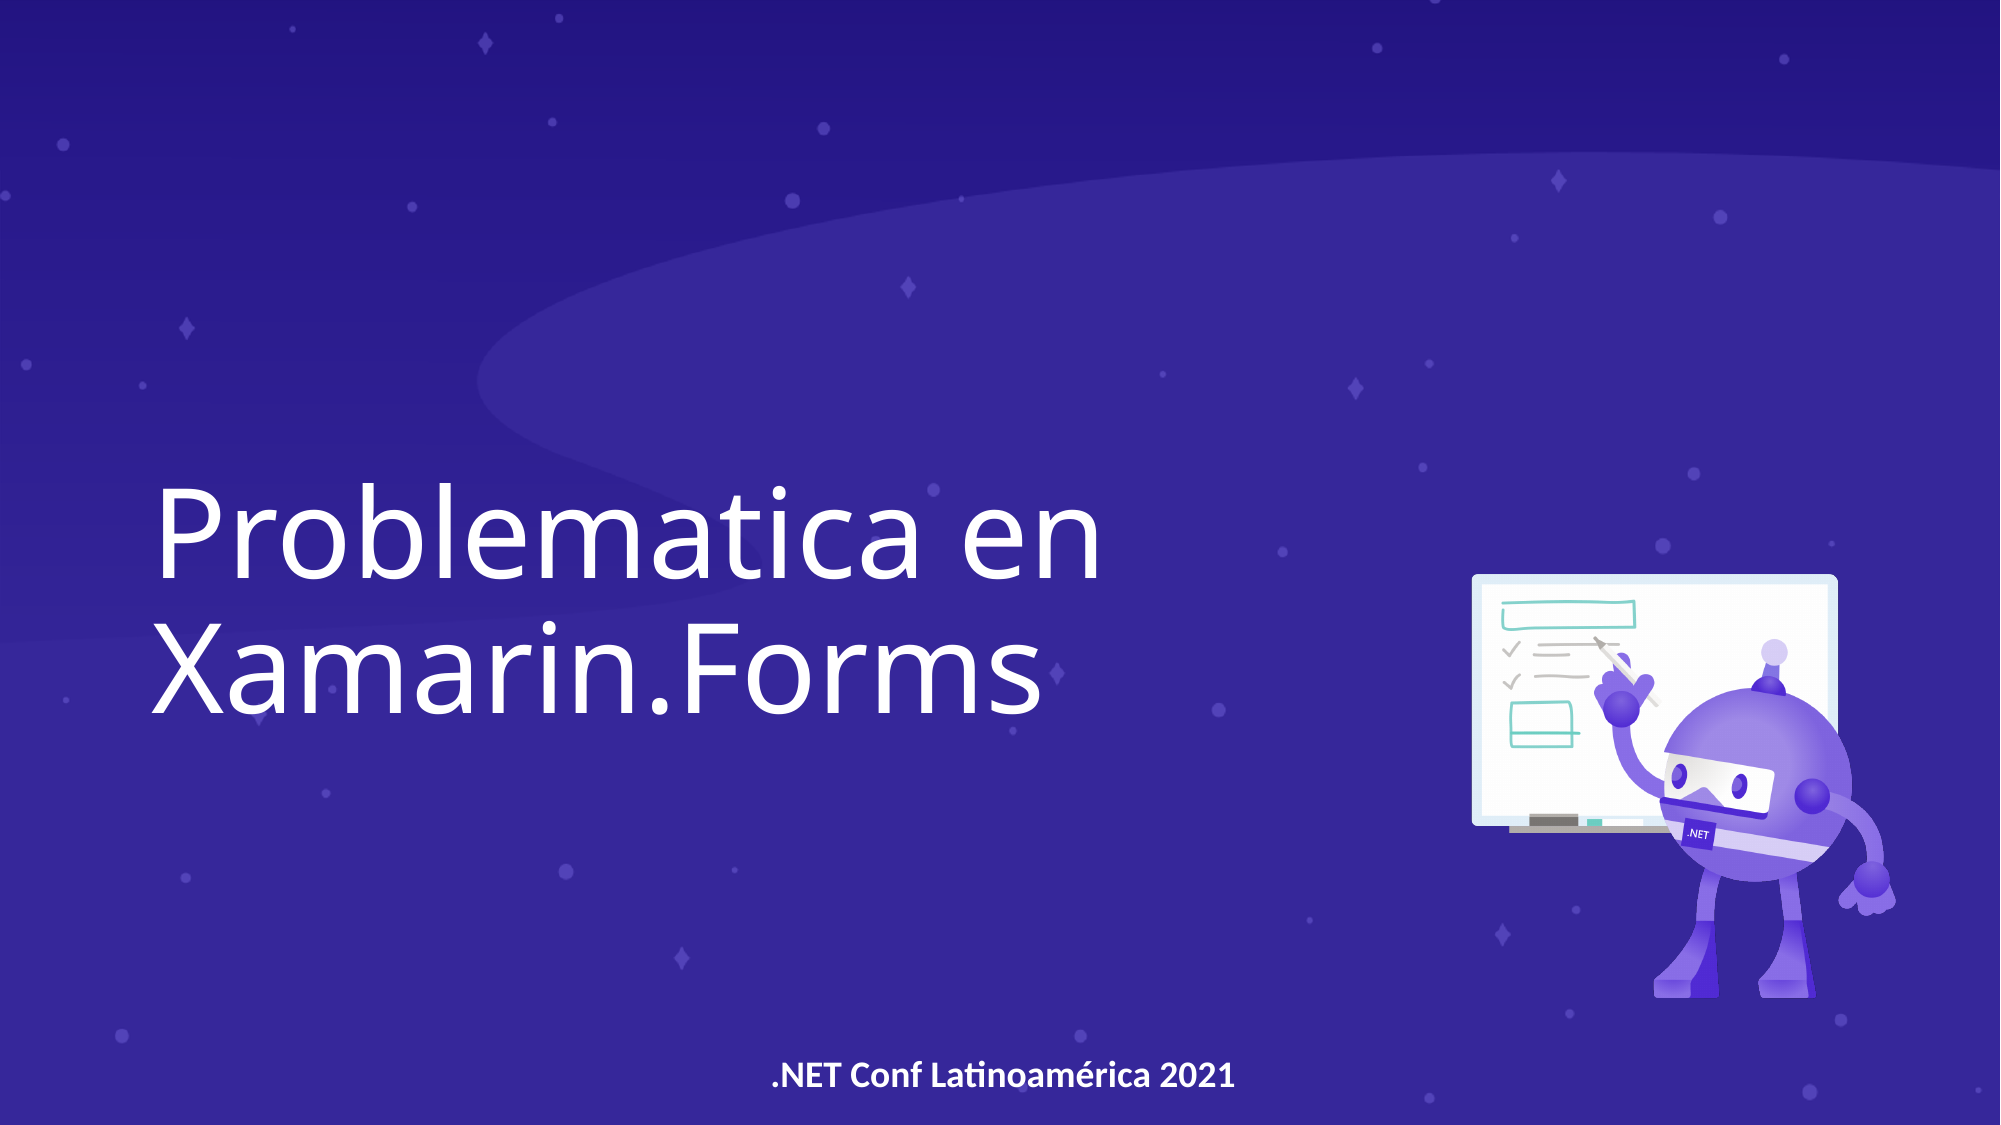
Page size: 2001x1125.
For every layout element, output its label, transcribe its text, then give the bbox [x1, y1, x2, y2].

picture [0, 0, 2000, 1125]
title Problematica en Xamarin.Forms [136, 280, 1441, 749]
